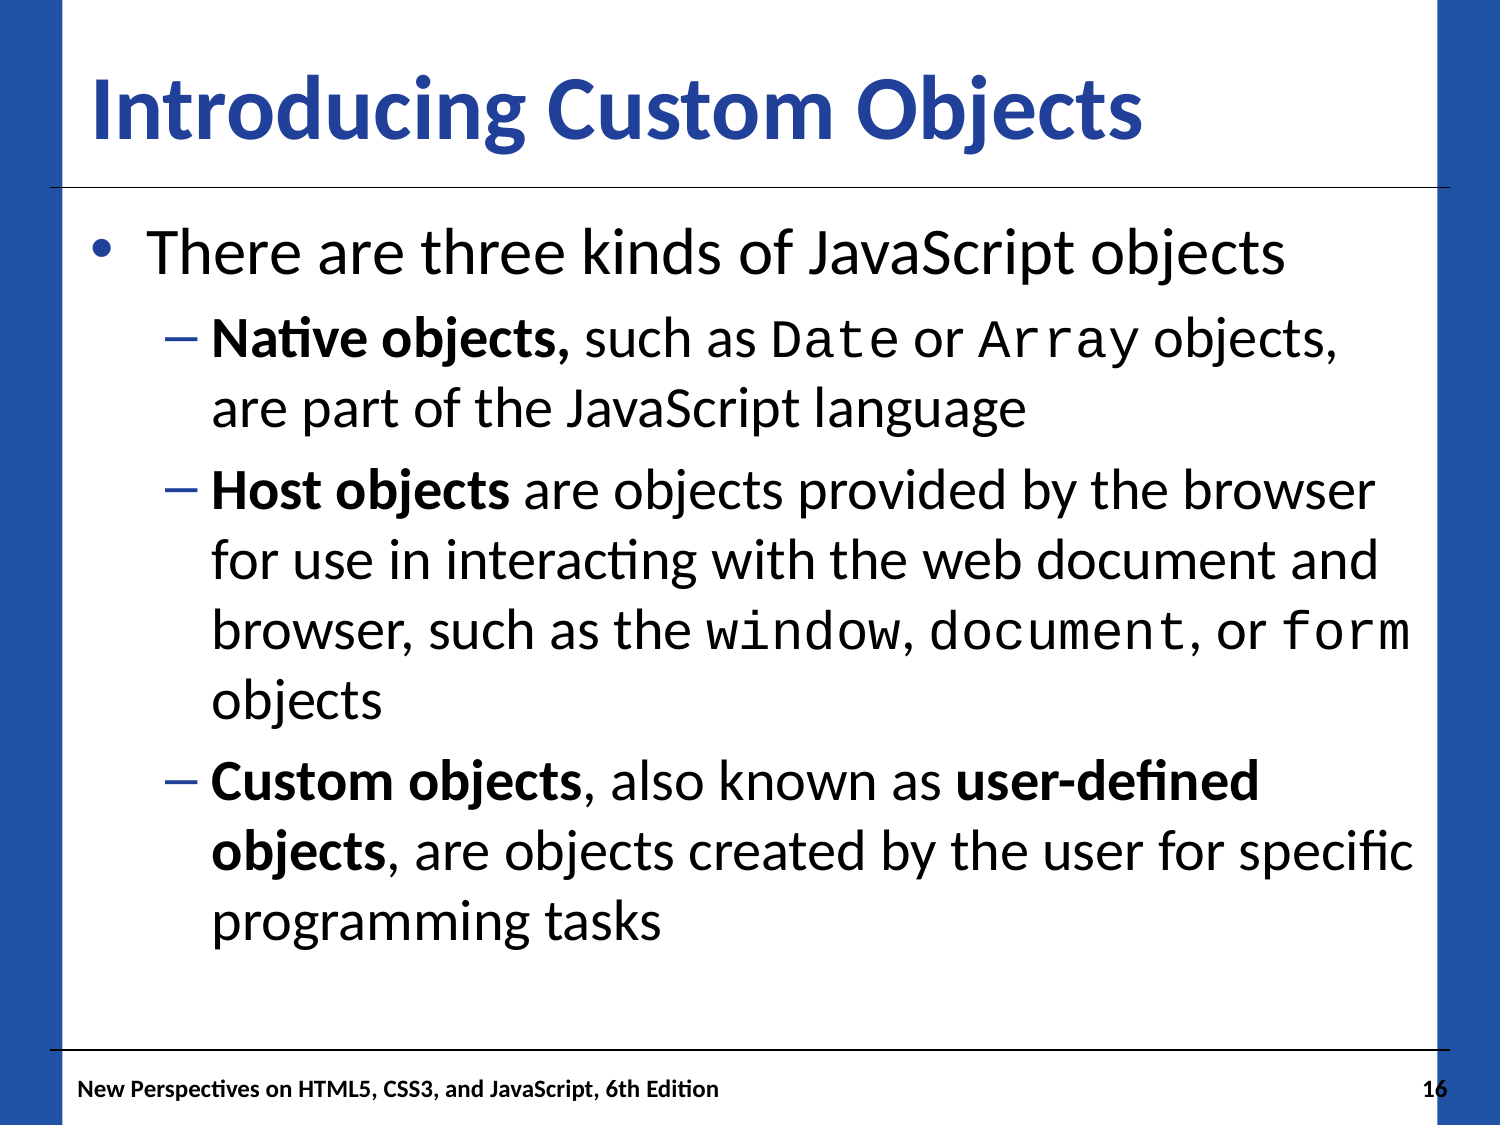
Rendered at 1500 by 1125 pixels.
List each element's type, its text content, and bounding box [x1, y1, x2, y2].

footer New Perspectives on HTML5, CSS3, and JavaScript, 6th Edition [62, 1050, 1374, 1125]
title Introducing Custom Objects [74, 24, 1438, 181]
list There are three kinds of JavaScript objects Native objects, such as Date or Array objects, are part of the JavaScript language Host objects are objects provided by the browser for use in interacting with the web document and browser, such as the window, document, or form objects Custom objects, also known as user-defined objects, are objects created by the user for specific programming tasks [74, 199, 1438, 1006]
slide_number 16 [1374, 1050, 1463, 1125]
